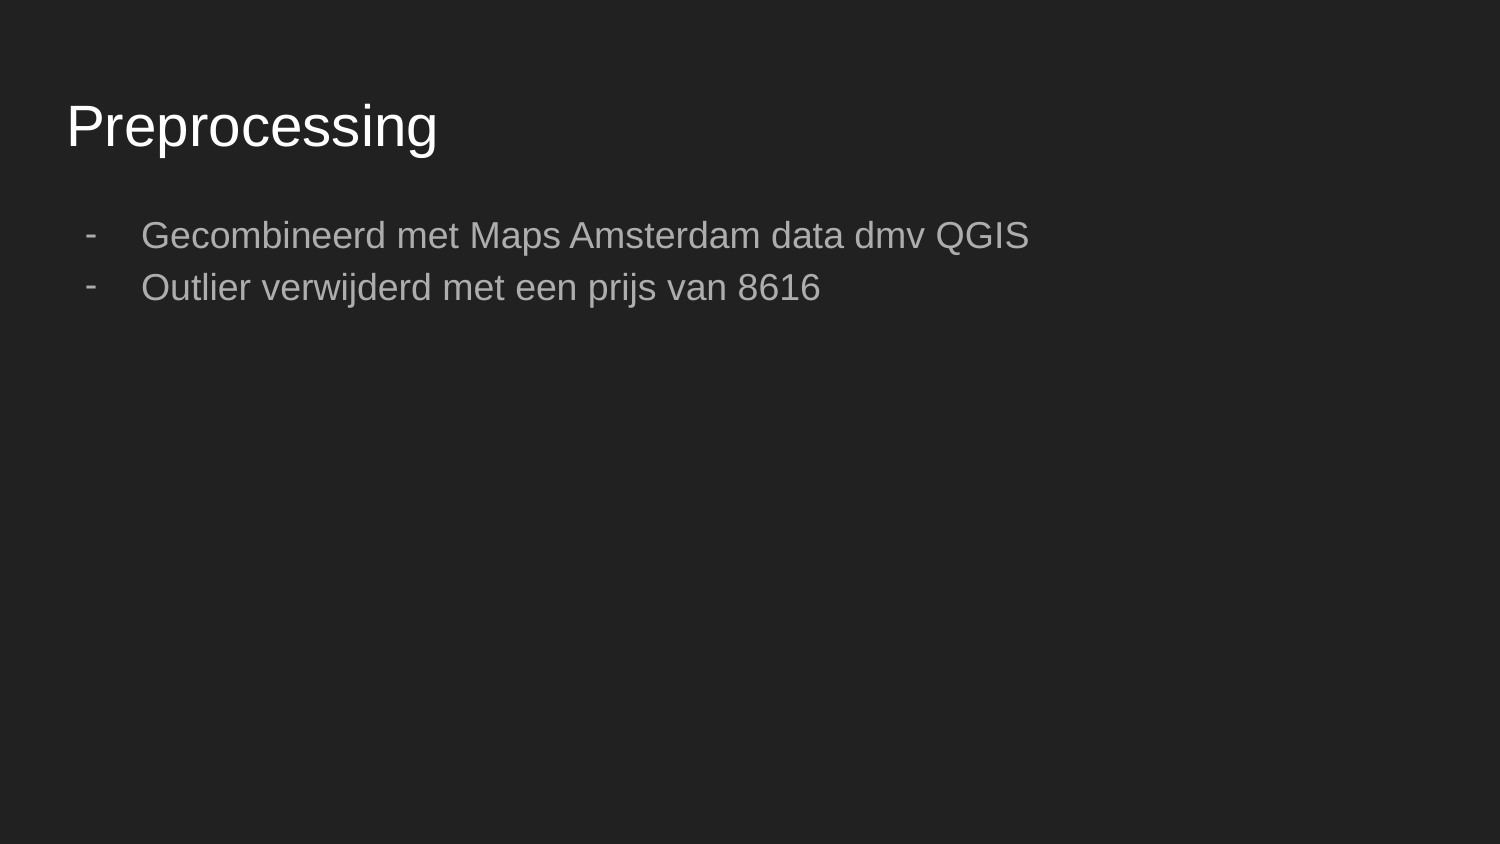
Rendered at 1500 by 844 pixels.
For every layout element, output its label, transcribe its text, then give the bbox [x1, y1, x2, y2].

list Gecombineerd met Maps Amsterdam data dmv QGIS Outlier verwijderd met een prijs van 8616 [51, 189, 1449, 750]
title Preprocessing [51, 72, 1449, 167]
